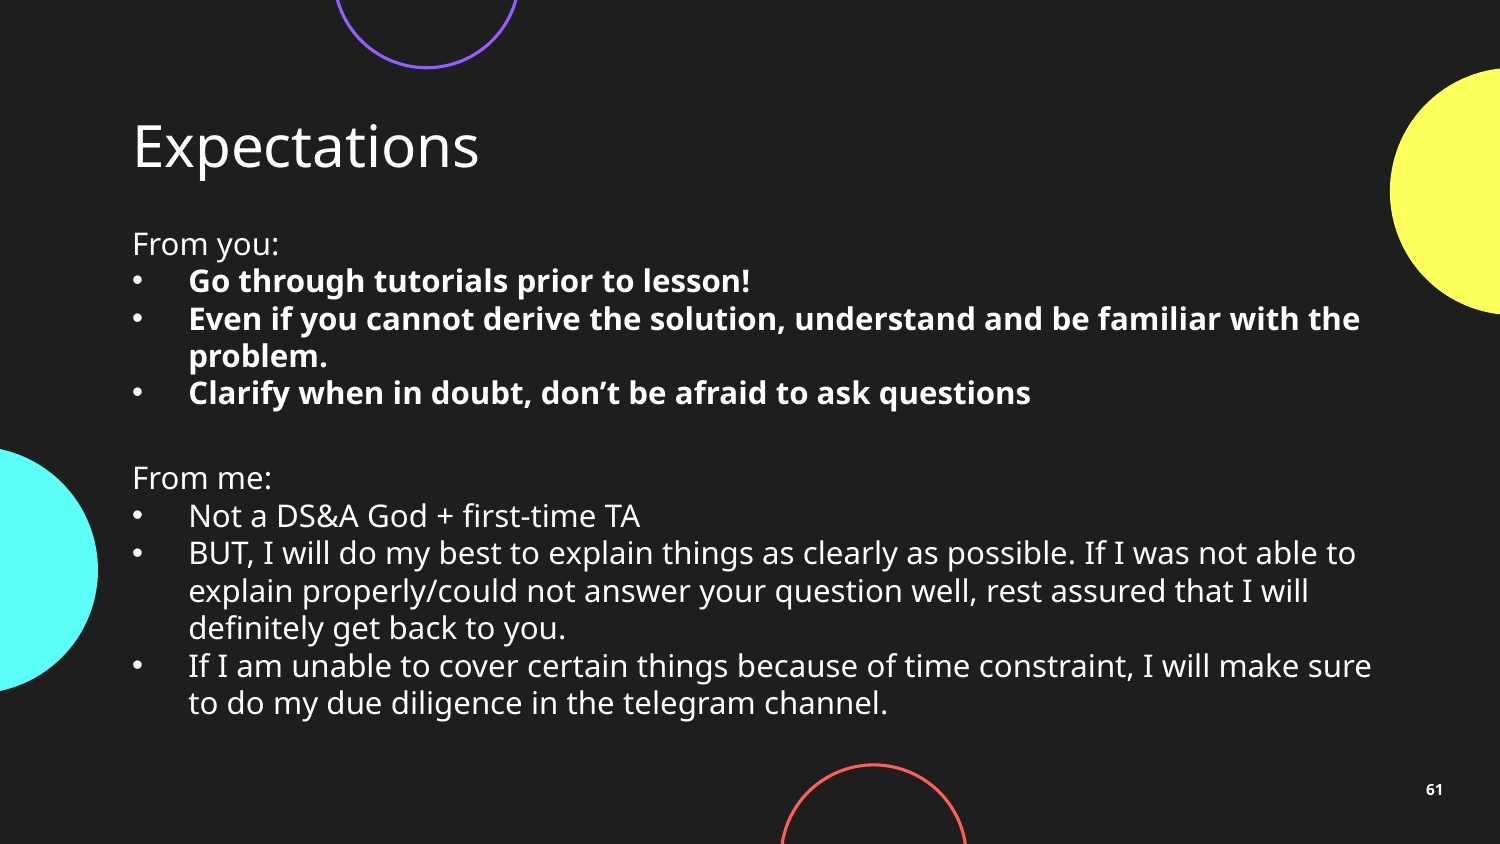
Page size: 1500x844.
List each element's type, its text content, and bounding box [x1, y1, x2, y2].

text_box From you: Go through tutorials prior to lesson! Even if you cannot derive the solution, understand and be familiar with the problem. Clarify when in doubt, don’t be afraid to ask questions [117, 208, 1414, 285]
slide_number 61 [1389, 764, 1480, 816]
title Expectations [117, 106, 1383, 183]
text_box From me: Not a DS&A God + first-time TA BUT, I will do my best to explain things as clearly as possible. If I was not able to explain properly/could not answer your question well, rest assured that I will definitely get back to you. If I am unable to cover certain things because of time constraint, I will make sure to do my due diligence in the telegram channel. [117, 443, 1414, 520]
text_box [1228, 311, 1259, 362]
text_box [725, 396, 775, 443]
